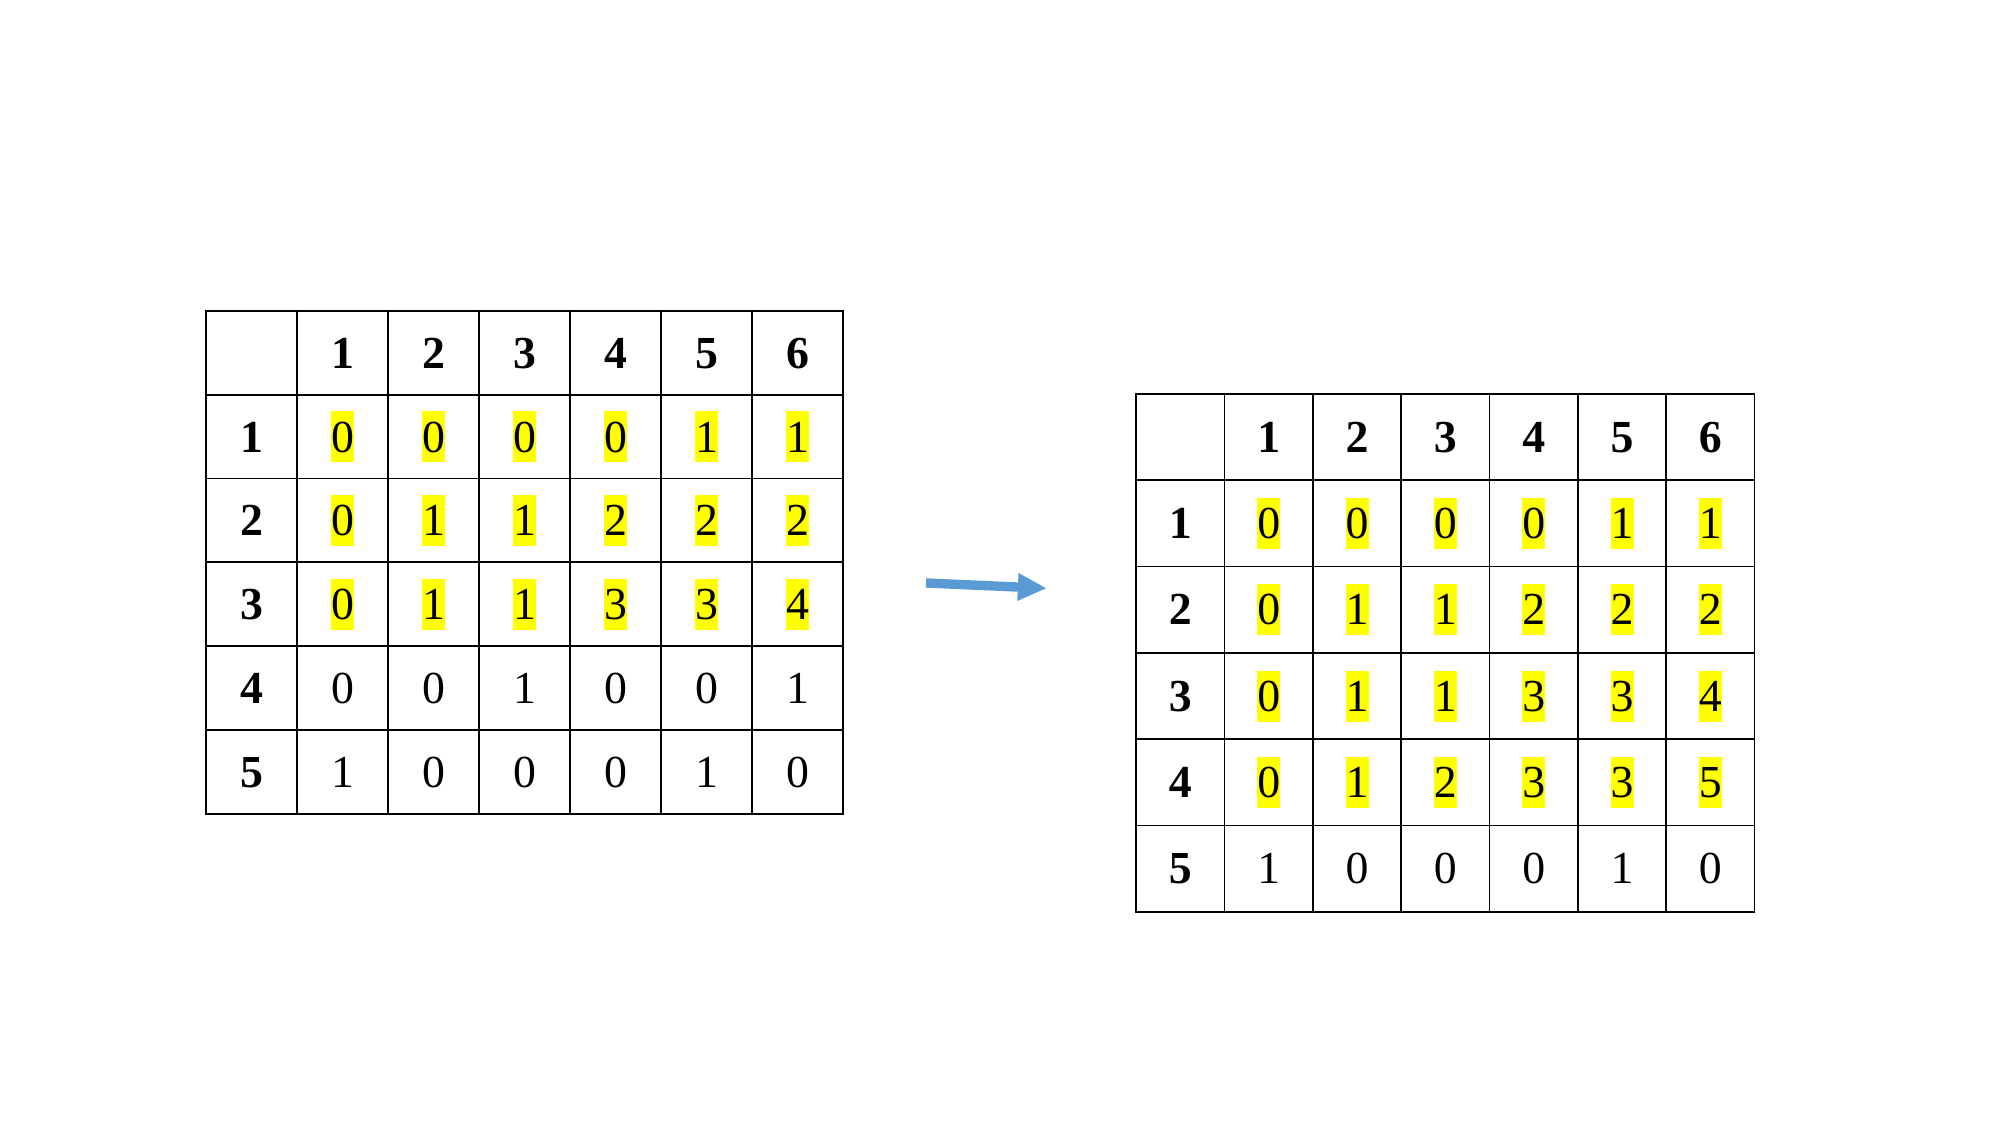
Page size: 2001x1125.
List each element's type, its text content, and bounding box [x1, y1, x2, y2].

table_cell 4 [207, 647, 296, 729]
table_cell 2 [753, 479, 842, 561]
table_cell 2 [1402, 740, 1489, 825]
table_cell 1 [480, 647, 569, 729]
table_cell 3 [662, 563, 751, 645]
table_header 1 [1225, 395, 1312, 479]
table_cell 1 [480, 563, 569, 645]
table_cell 2 [1579, 567, 1665, 652]
table_header [207, 312, 296, 394]
table_cell 4 [1137, 740, 1224, 825]
table_header 1 [298, 312, 387, 394]
table_header 2 [1314, 395, 1400, 479]
table_cell 1 [389, 563, 478, 645]
table_header 6 [1667, 395, 1754, 479]
table_cell 1 [1579, 481, 1665, 566]
table_cell 0 [389, 647, 478, 729]
table_cell 3 [207, 563, 296, 645]
table_cell 5 [207, 731, 296, 813]
table_cell 1 [1402, 567, 1489, 652]
table_cell 1 [480, 479, 569, 561]
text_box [926, 582, 1047, 589]
table_header 3 [1402, 395, 1489, 479]
table_header 5 [1579, 395, 1665, 479]
table_cell 1 [753, 647, 842, 729]
table_header 6 [753, 312, 842, 394]
table_cell 0 [1490, 481, 1577, 566]
table_cell 0 [1314, 826, 1400, 911]
table_cell 0 [662, 647, 751, 729]
table_cell 0 [1667, 826, 1754, 911]
table_cell 3 [1579, 654, 1665, 738]
table_cell 2 [1490, 567, 1577, 652]
table_cell 0 [1225, 481, 1312, 566]
table_cell 5 [1667, 740, 1754, 825]
table_cell 0 [571, 647, 660, 729]
table_cell 0 [753, 731, 842, 813]
table_cell 1 [1667, 481, 1754, 566]
table_header 4 [571, 312, 660, 394]
table_cell 0 [1402, 826, 1489, 911]
table_cell 1 [1579, 826, 1665, 911]
table_cell 1 [207, 396, 296, 478]
table_cell 0 [389, 731, 478, 813]
table_cell 1 [753, 396, 842, 478]
table_cell 0 [571, 731, 660, 813]
table_cell 1 [298, 731, 387, 813]
table_header 4 [1490, 395, 1577, 479]
table_cell 0 [480, 731, 569, 813]
table_cell 3 [1579, 740, 1665, 825]
table_header [1137, 395, 1224, 479]
table_cell 4 [1667, 654, 1754, 738]
table_cell 2 [1137, 567, 1224, 652]
table_cell 1 [1314, 567, 1400, 652]
table_cell 0 [298, 647, 387, 729]
table_cell 1 [662, 731, 751, 813]
table_cell 2 [1667, 567, 1754, 652]
table_header 2 [389, 312, 478, 394]
table_cell 0 [298, 563, 387, 645]
table_cell 1 [662, 396, 751, 478]
table_cell 2 [571, 479, 660, 561]
table_cell 0 [1225, 567, 1312, 652]
table_cell 1 [1402, 654, 1489, 738]
table_cell 0 [298, 479, 387, 561]
table_cell 3 [571, 563, 660, 645]
table_cell 3 [1490, 740, 1577, 825]
table_header 5 [662, 312, 751, 394]
table_cell 1 [1314, 654, 1400, 738]
table_cell 0 [480, 396, 569, 478]
table_cell 0 [1490, 826, 1577, 911]
table_cell 2 [662, 479, 751, 561]
table_cell 1 [1314, 740, 1400, 825]
table_cell 0 [1225, 654, 1312, 738]
table_cell 1 [389, 479, 478, 561]
table_cell 1 [1225, 826, 1312, 911]
table_cell 3 [1137, 654, 1224, 738]
table_cell 5 [1137, 826, 1224, 911]
table_cell 1 [1137, 481, 1224, 566]
table_cell 0 [571, 396, 660, 478]
table_cell 0 [1225, 740, 1312, 825]
table_cell 3 [1490, 654, 1577, 738]
table_cell 0 [389, 396, 478, 478]
table_header 3 [480, 312, 569, 394]
table_cell 0 [1314, 481, 1400, 566]
table_cell 0 [1402, 481, 1489, 566]
table_cell 0 [298, 396, 387, 478]
table_cell 2 [207, 479, 296, 561]
table_cell 4 [753, 563, 842, 645]
